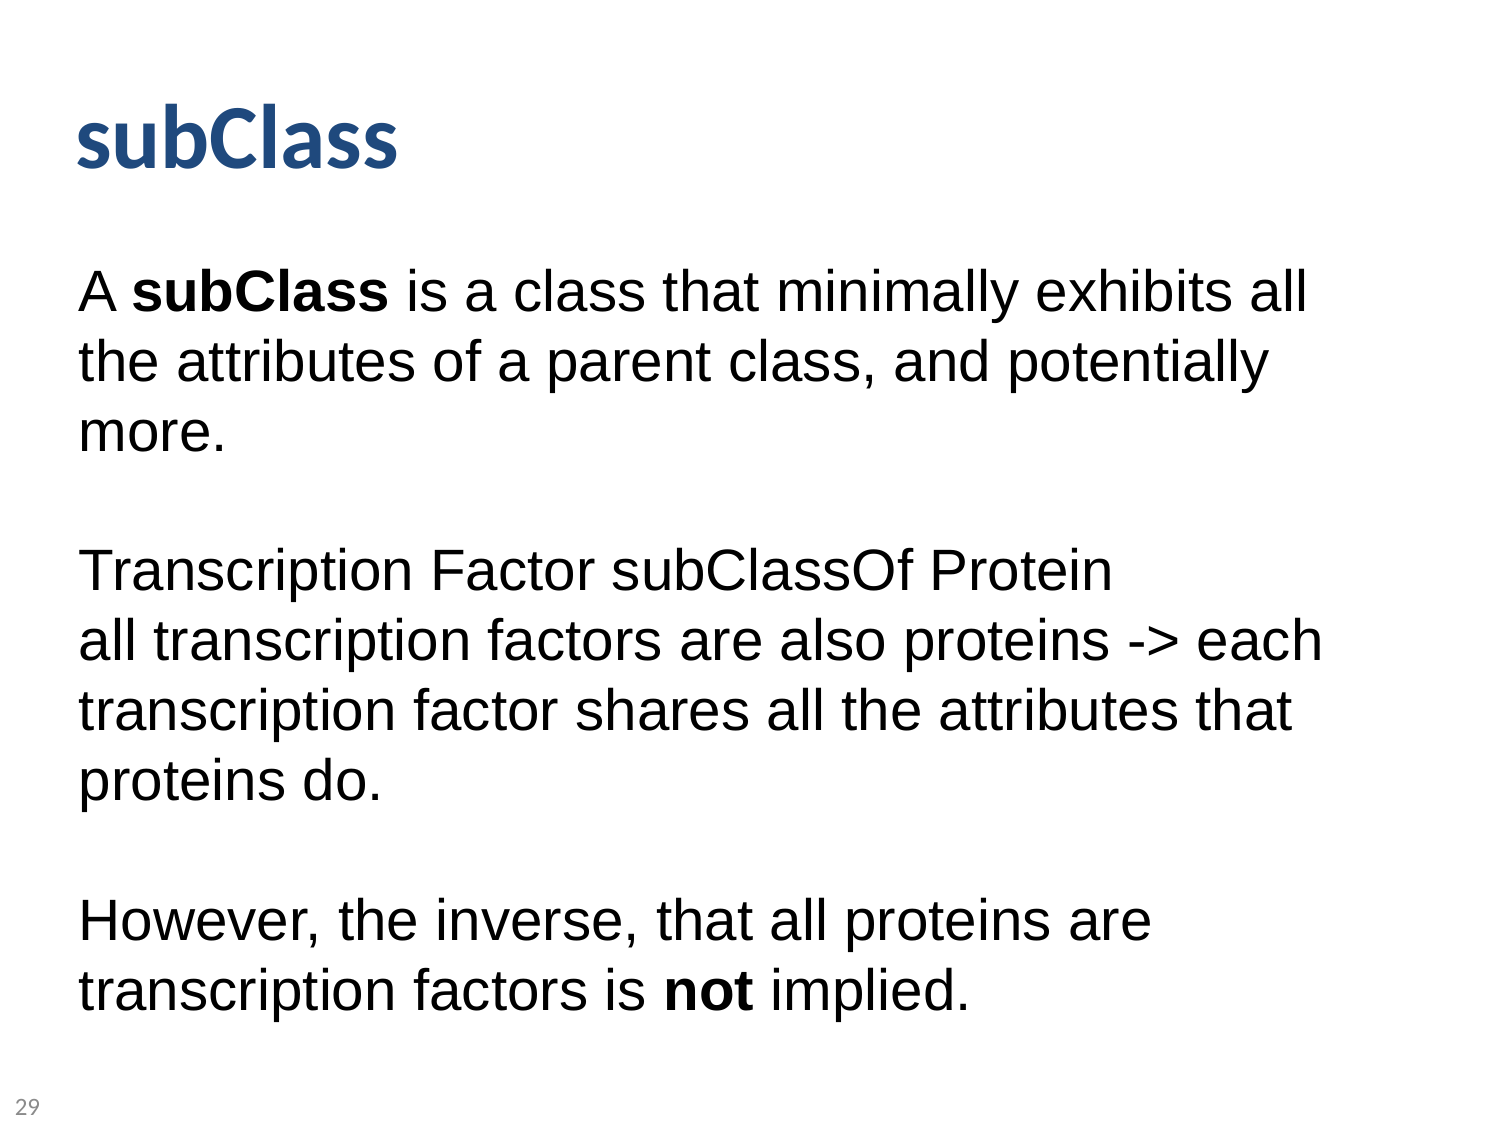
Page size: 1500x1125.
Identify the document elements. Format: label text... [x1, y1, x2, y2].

title subClass [75, 44, 1425, 233]
text_box A subClass is a class that minimally exhibits all the attributes of a parent class, and potentially more. Transcription Factor subClassOf Protein all transcription factors are also proteins -> each transcription factor shares all the attributes that proteins do. However, the inverse, that all proteins are transcription factors is not implied. [64, 245, 1406, 1030]
text_box [48, 232, 1355, 958]
text_box 29 [0, 1087, 350, 1124]
